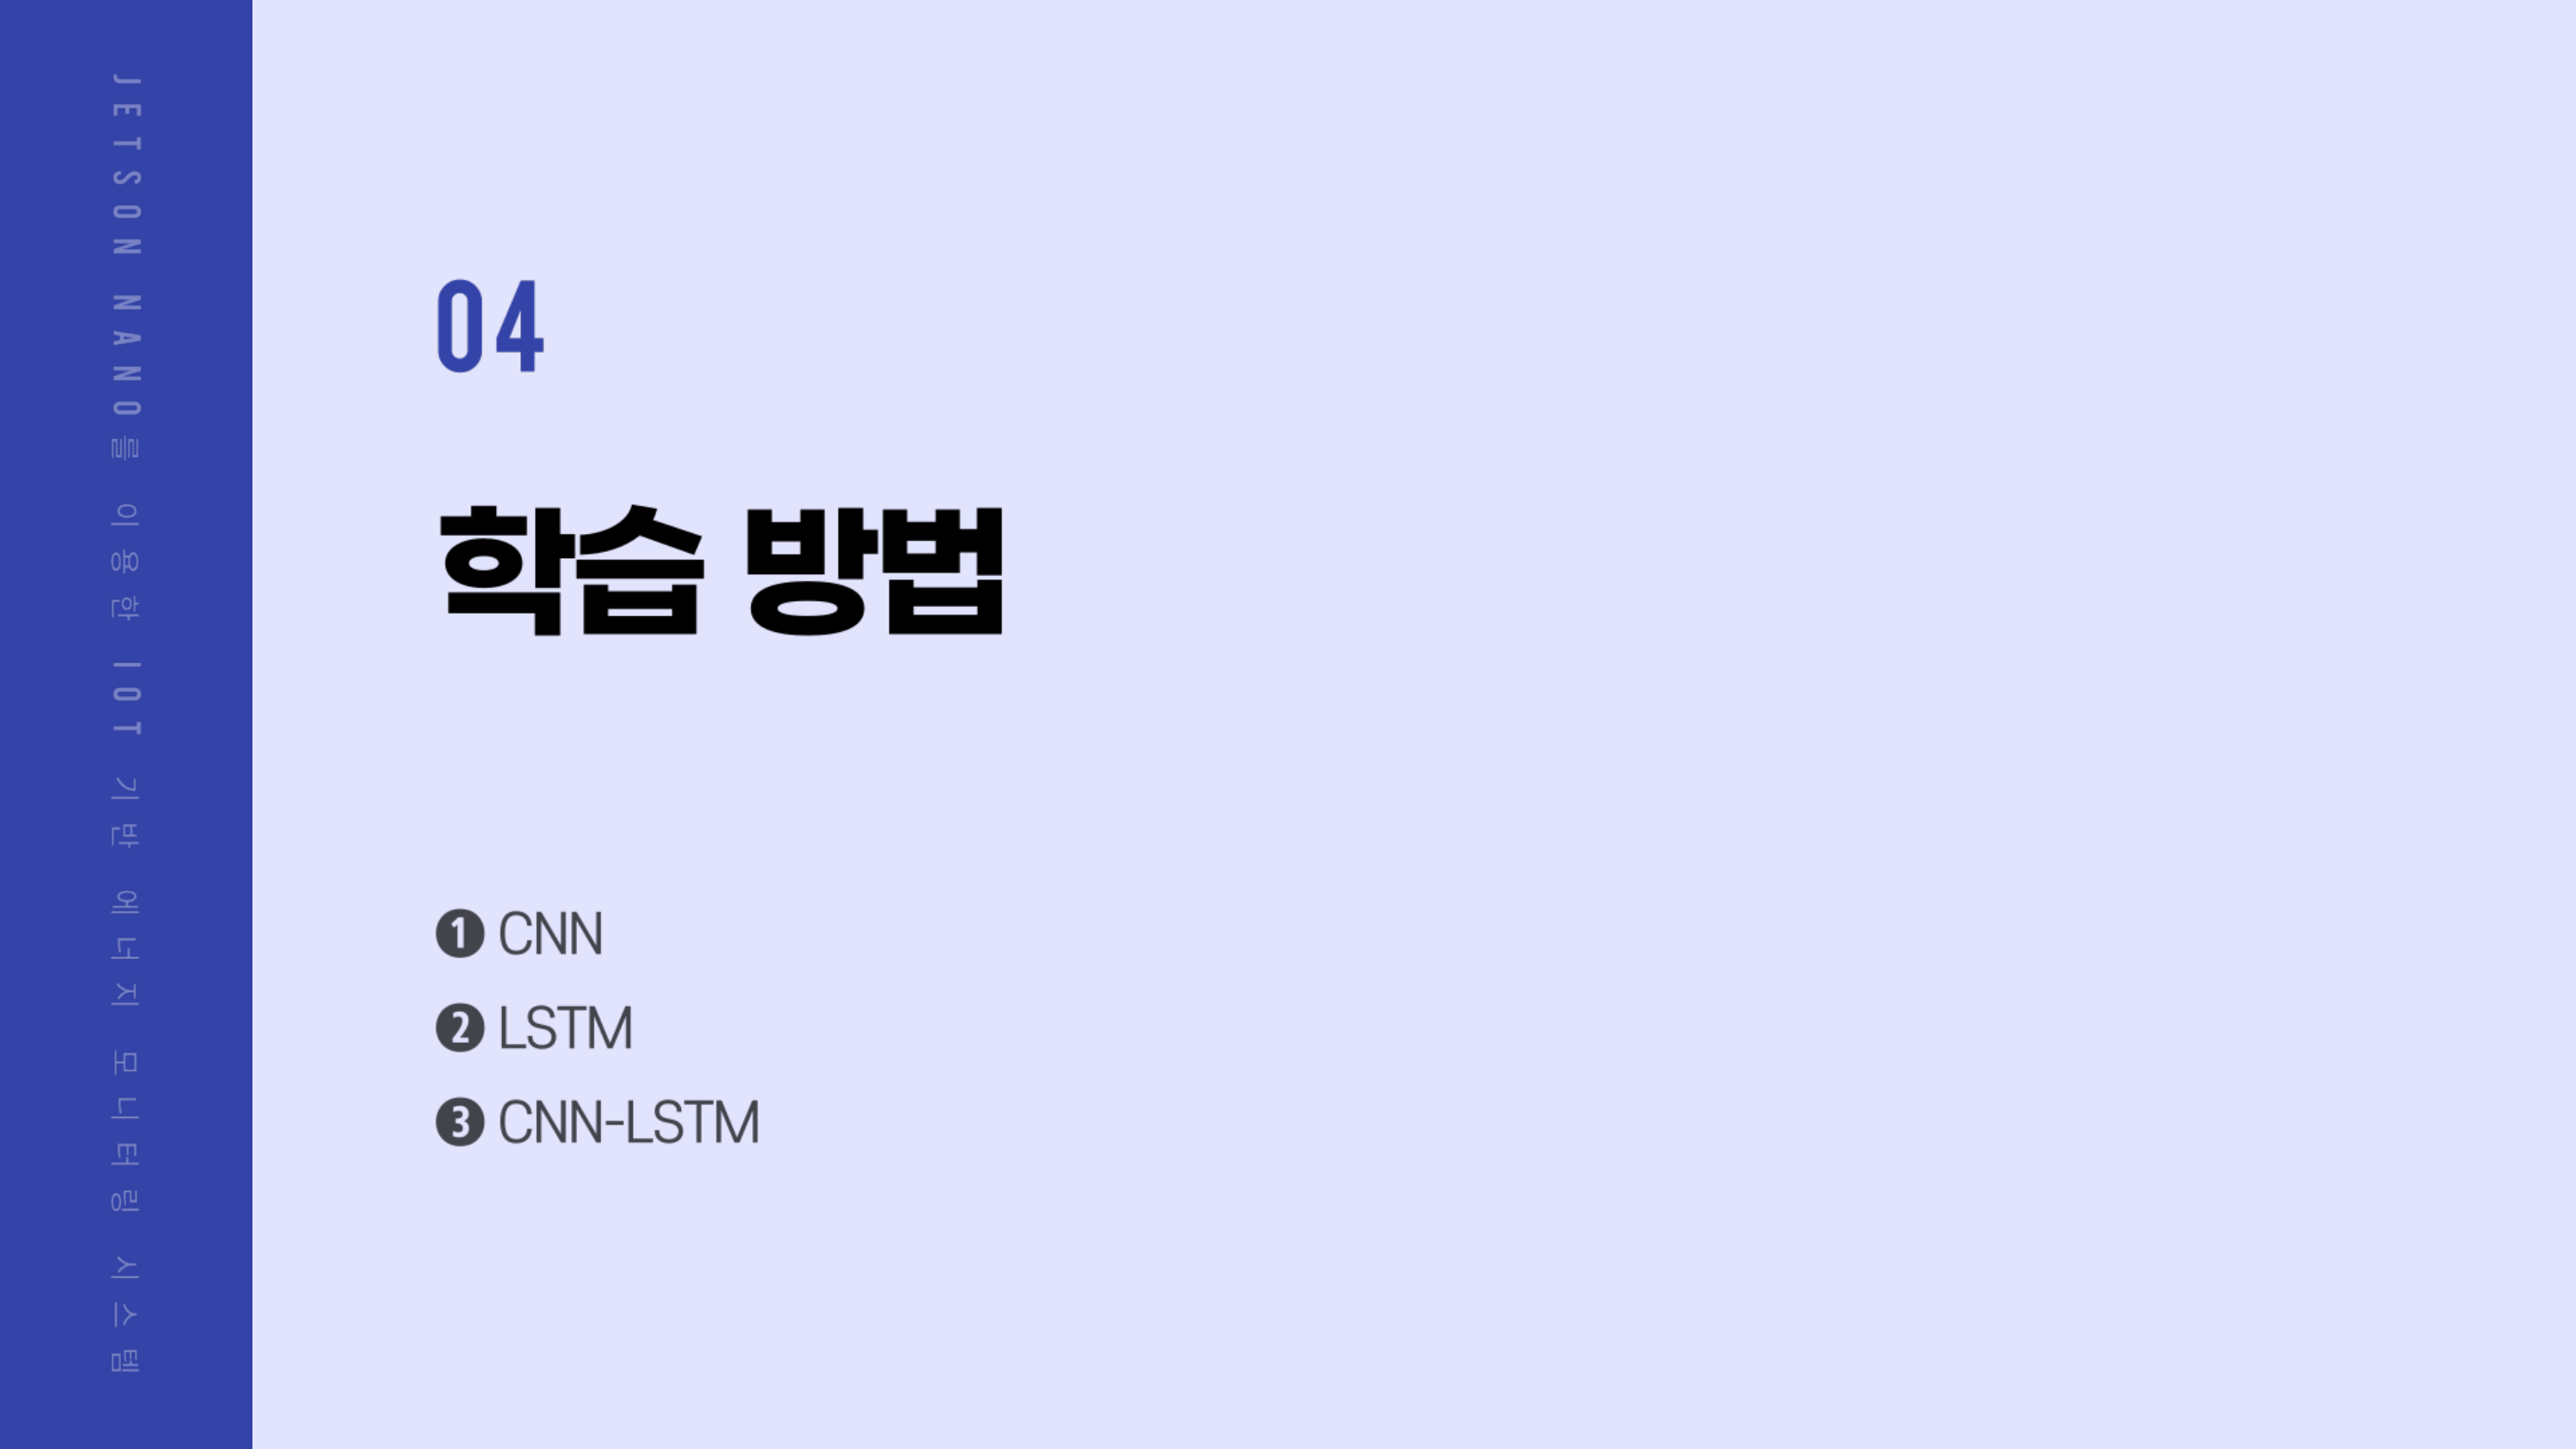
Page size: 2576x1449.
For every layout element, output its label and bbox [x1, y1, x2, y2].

text_box [0, 0, 252, 680]
picture [419, 233, 592, 421]
picture [0, 458, 1069, 738]
text_box [0, 748, 252, 1449]
picture [426, 887, 782, 1171]
